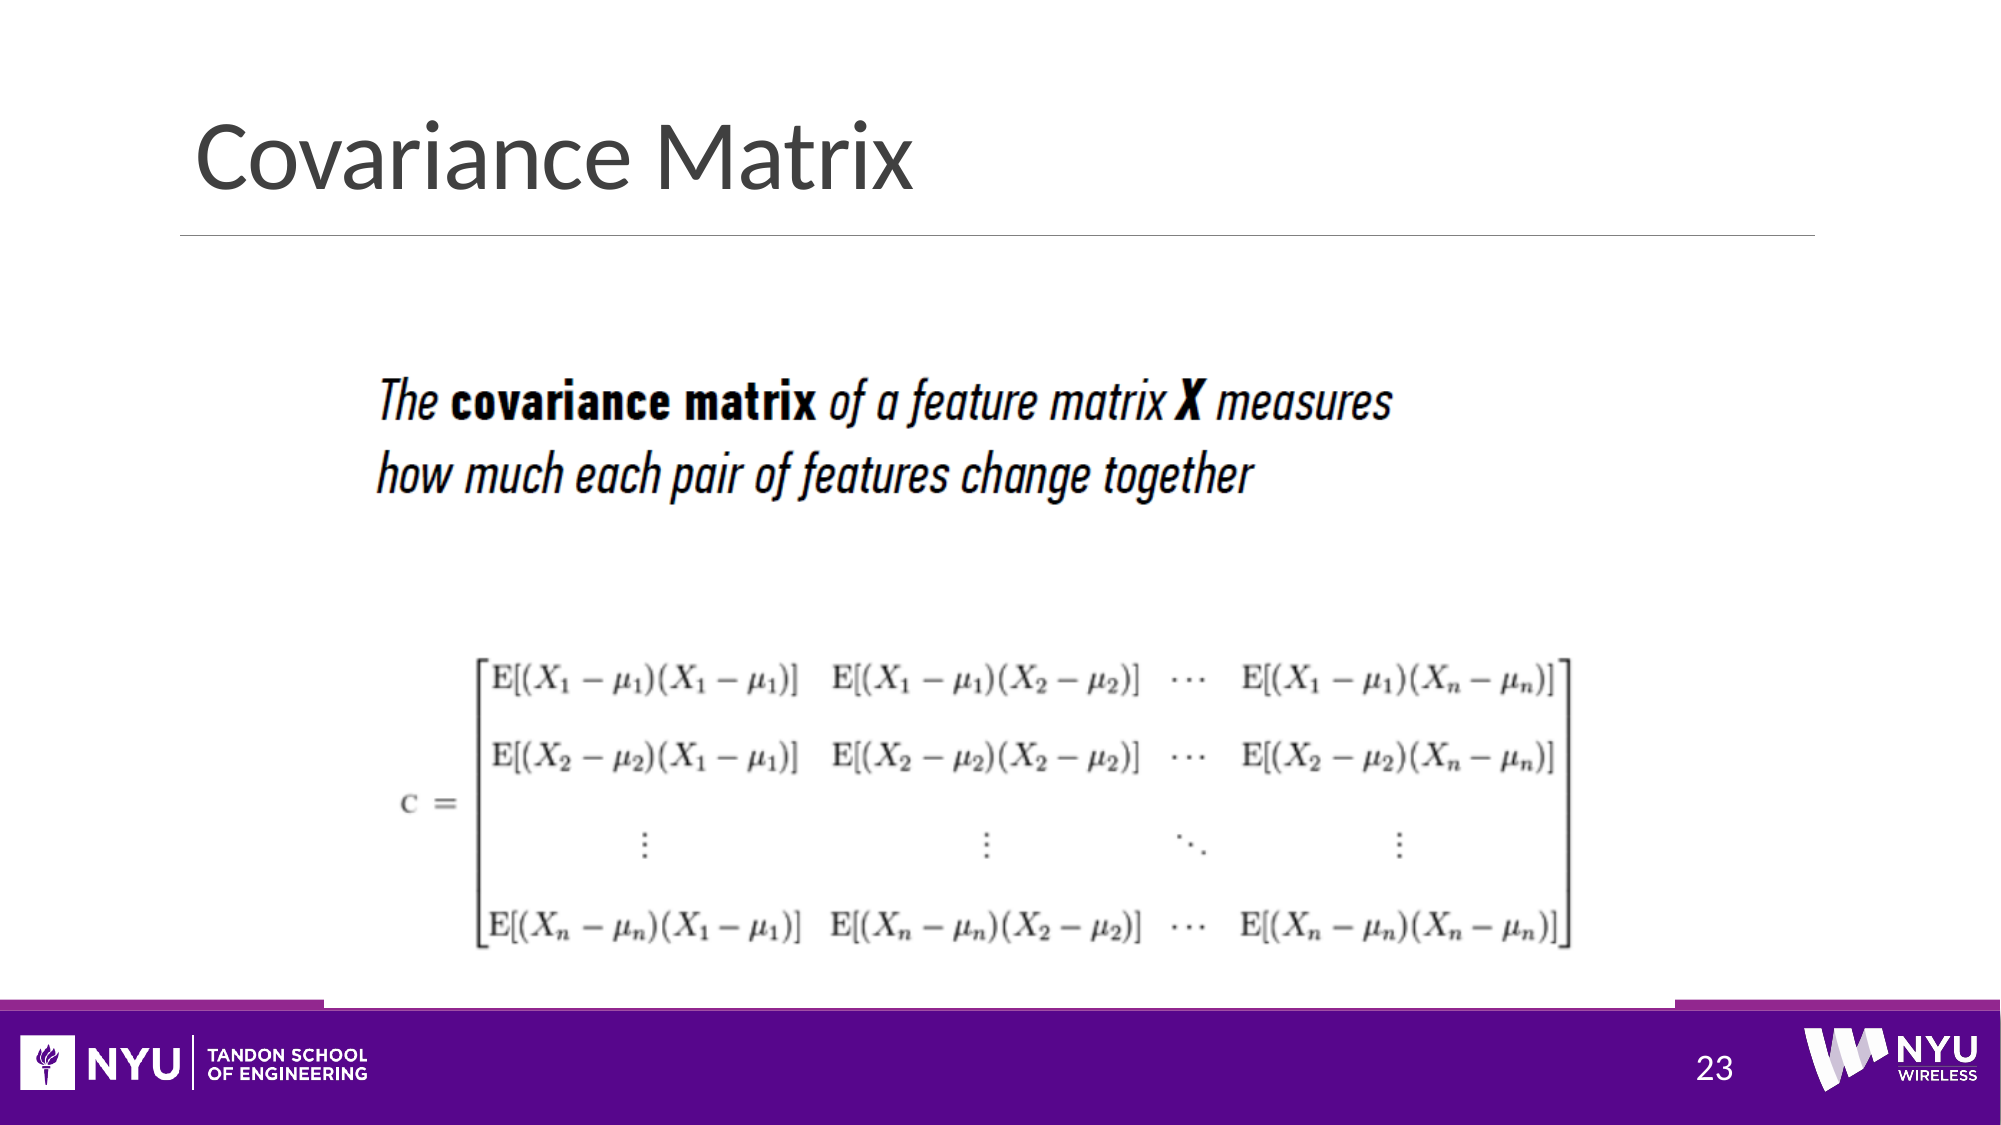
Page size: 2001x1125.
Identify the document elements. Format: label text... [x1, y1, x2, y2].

slide_number 23 [1533, 1035, 1749, 1096]
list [324, 346, 1676, 1009]
title Covariance Matrix [180, 47, 1830, 218]
